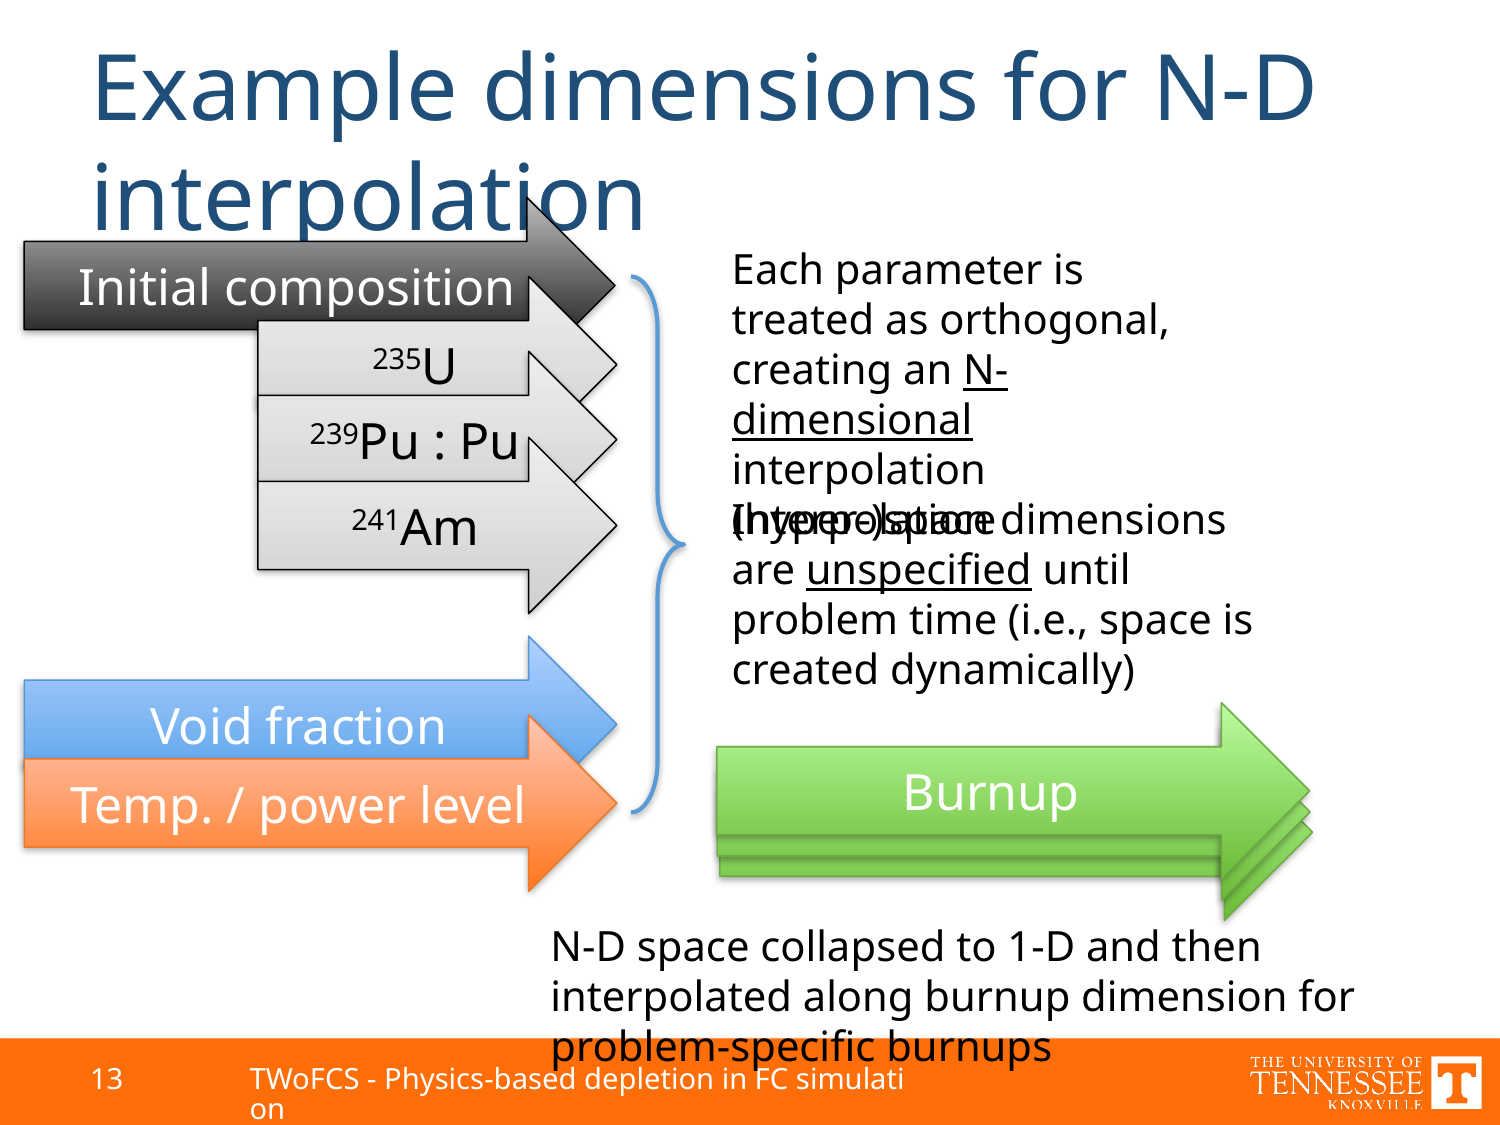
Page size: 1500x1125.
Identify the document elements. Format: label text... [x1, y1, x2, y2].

text_box Initial composition [23, 196, 616, 331]
title Example dimensions for N-D interpolation [75, 45, 1425, 233]
text_box Temp. / power level [23, 714, 618, 892]
text_box Each parameter is treated as orthogonal, creating an N-dimensional interpolation (hyper-)space [716, 235, 1226, 485]
text_box Interpolation dimensions are unspecified until problem time (i.e., space is created dynamically) [716, 485, 1310, 701]
footer TWoFCS - Physics-based depletion in FC simulation [234, 1050, 933, 1111]
text_box N-D space collapsed to 1-D and then interpolated along burnup dimension for problem-specific burnups [535, 911, 1491, 1077]
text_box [716, 702, 1313, 921]
slide_number 13 [75, 1050, 195, 1111]
text_box 235U [257, 275, 618, 400]
text_box Void fraction [23, 635, 618, 762]
text_box [630, 274, 687, 815]
text_box 241Am [257, 436, 618, 615]
text_box 239Pu : Pu [257, 350, 618, 481]
